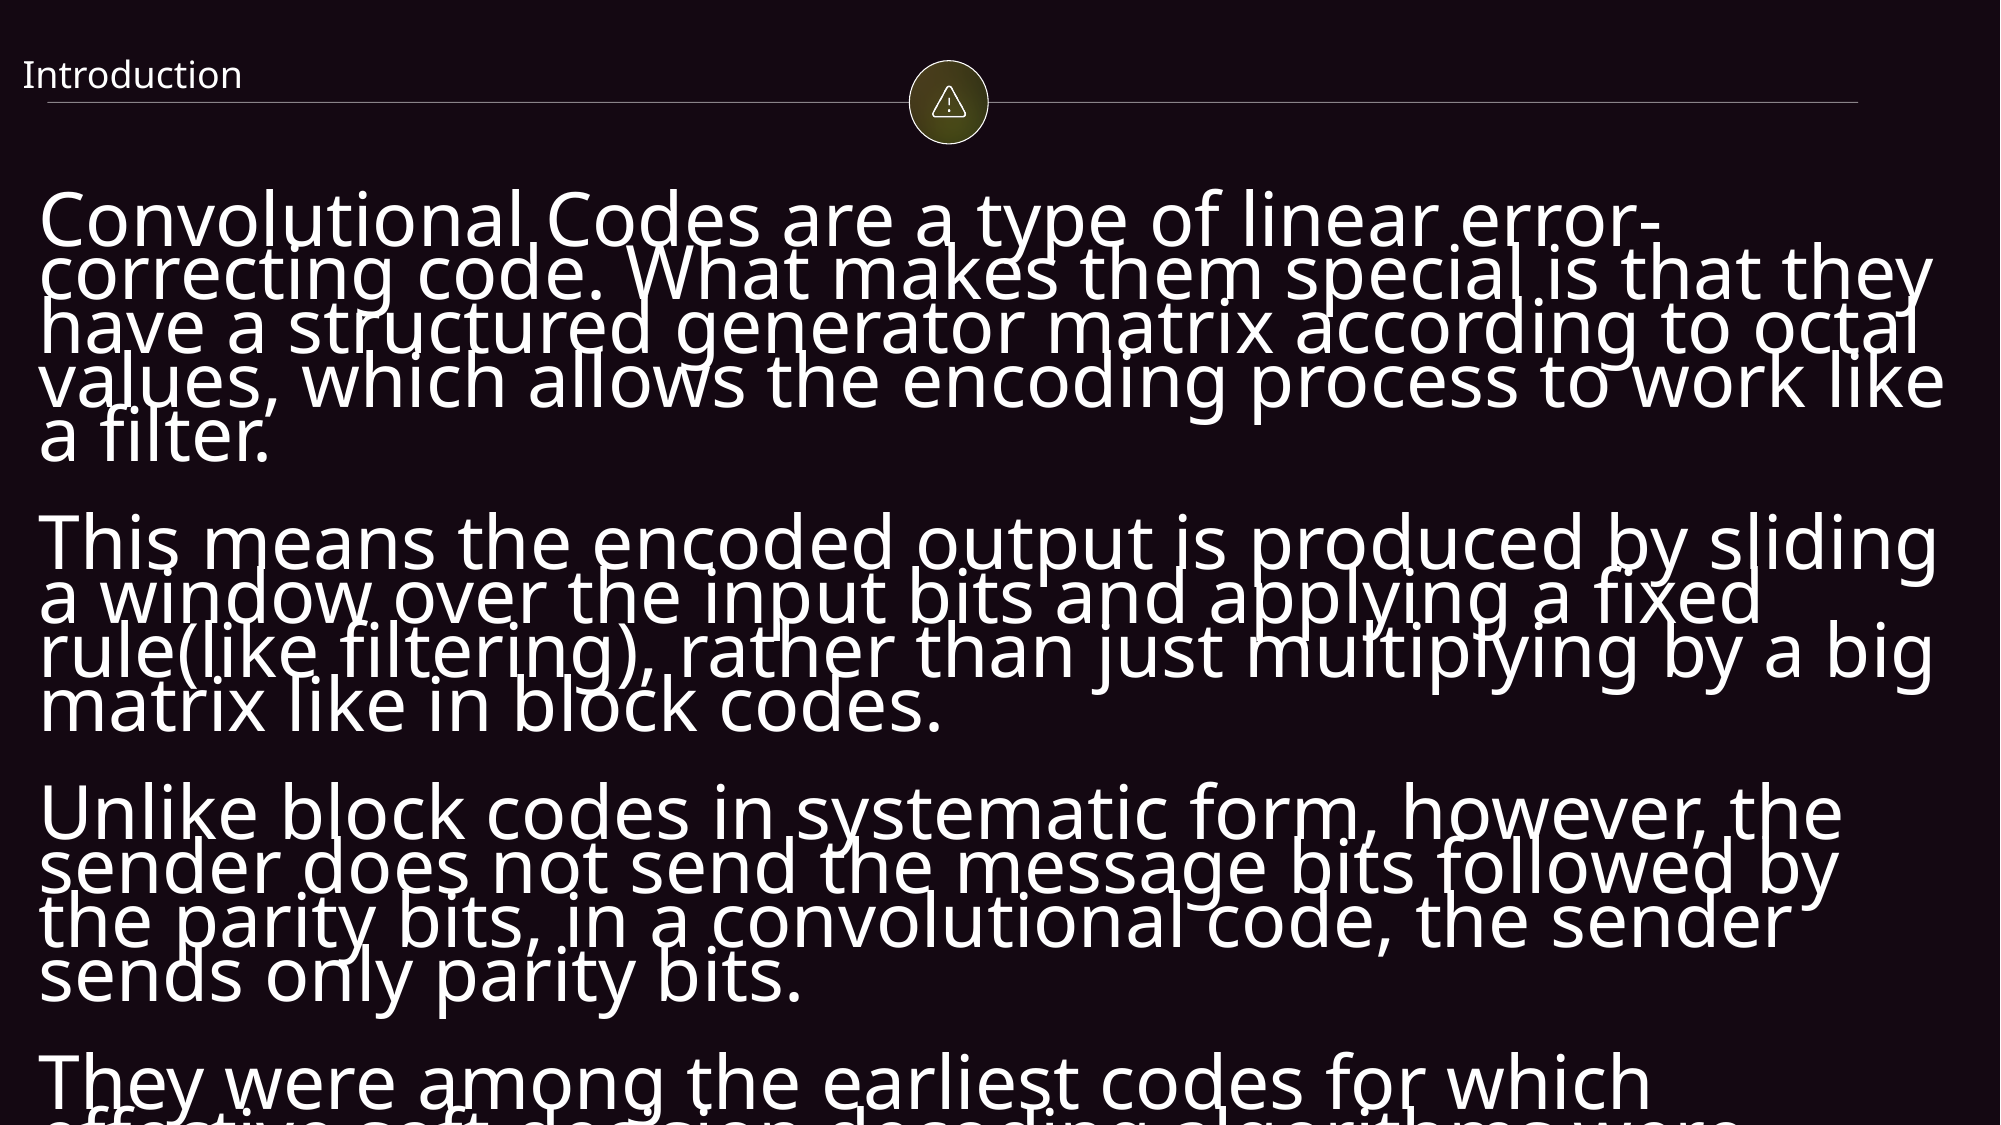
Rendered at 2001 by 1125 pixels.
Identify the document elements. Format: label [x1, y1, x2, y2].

text_box [23, 60, 1986, 1036]
